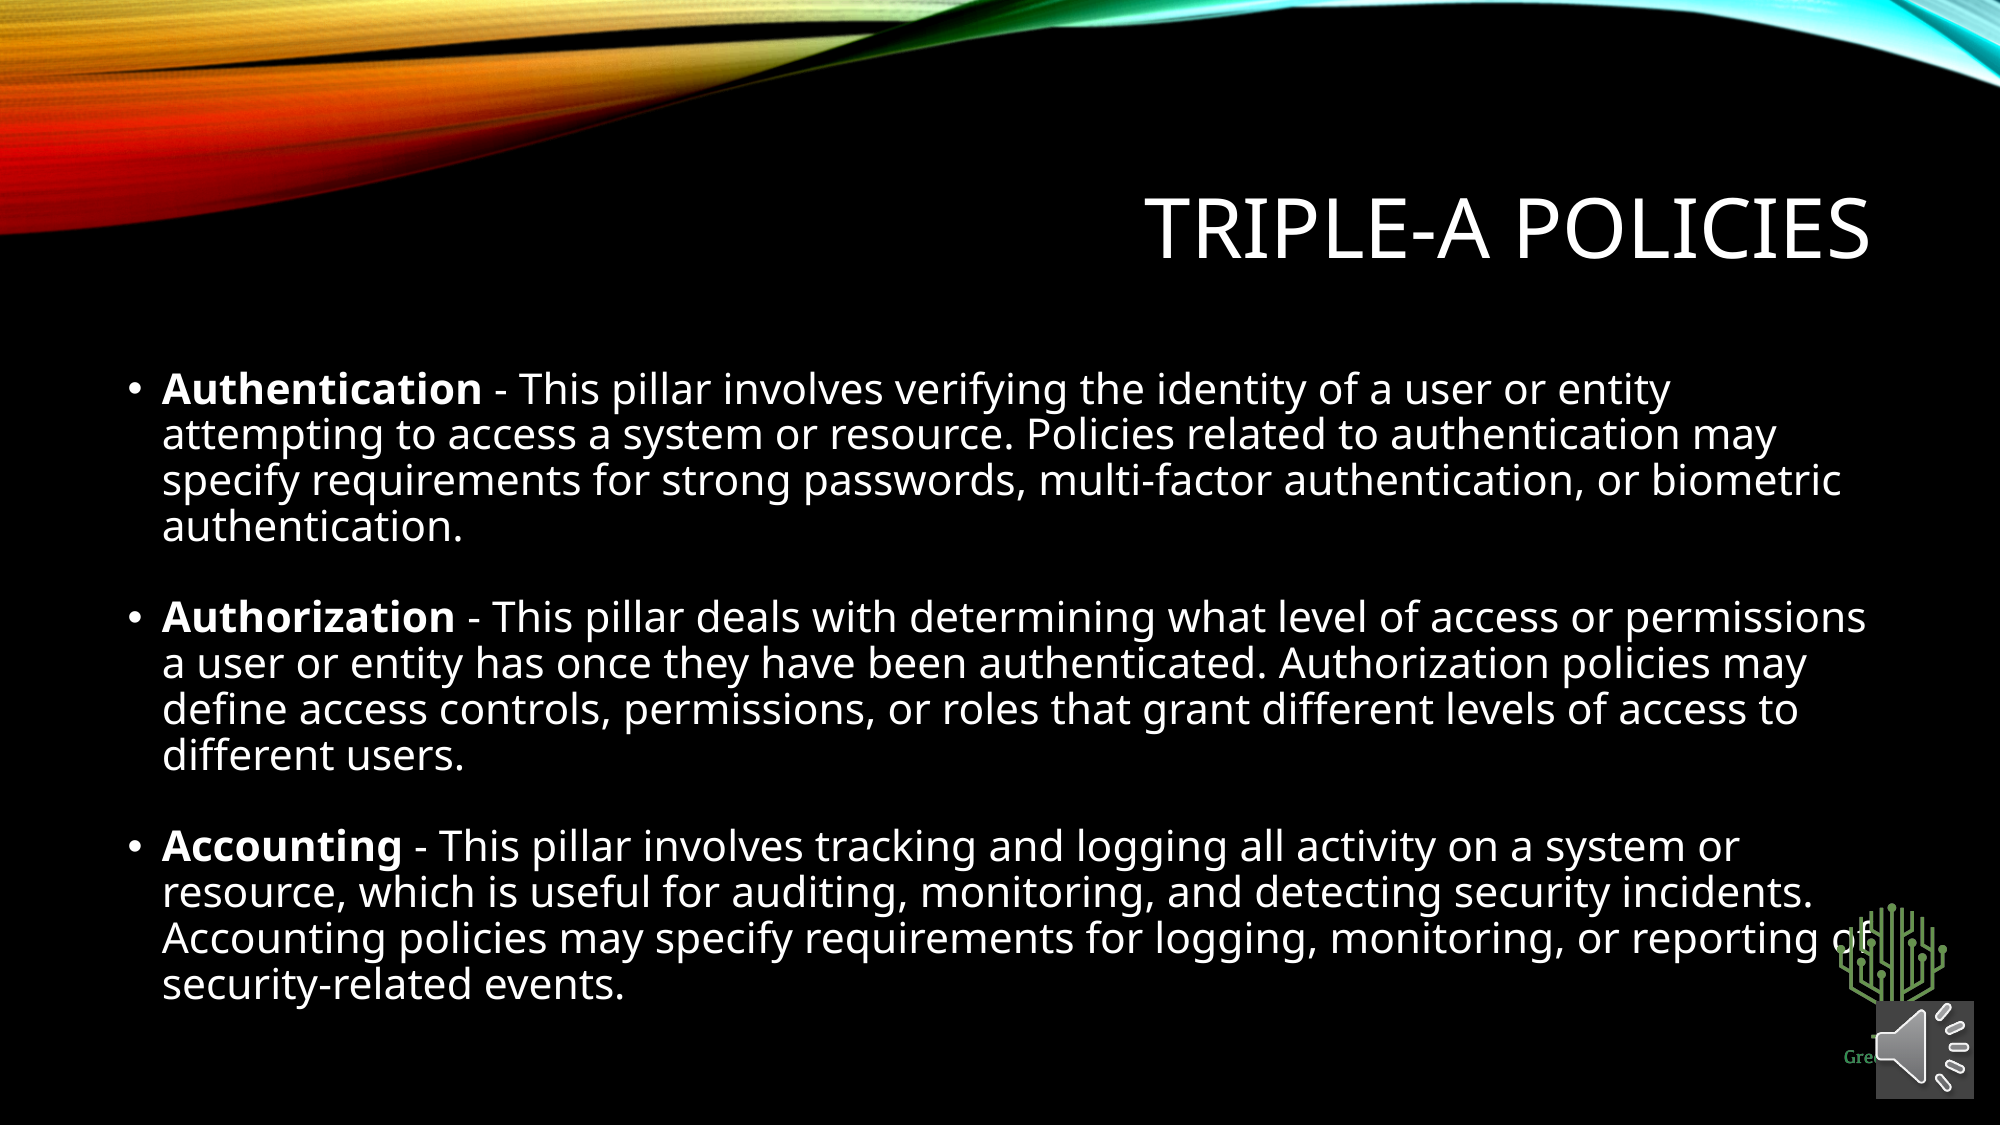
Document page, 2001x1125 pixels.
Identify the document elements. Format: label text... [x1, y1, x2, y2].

list Authentication - This pillar involves verifying the identity of a user or entity attempting to access a system or resource. Policies related to authentication may specify requirements for strong passwords, multi-factor authentication, or biometric authentication. Authorization - This pillar deals with determining what level of access or permissions a user or entity has once they have been authenticated. Authorization policies may define access controls, permissions, or roles that grant different levels of access to different users. Accounting - This pillar involves tracking and logging all activity on a system or resource, which is useful for auditing, monitoring, and detecting security incidents. Accounting policies may specify requirements for logging, monitoring, or reporting of security-related events. [112, 360, 1888, 1021]
title TRIPLE-A POLICIES [474, 125, 1888, 338]
picture [1817, 892, 1976, 1101]
picture [0, 0, 2000, 237]
